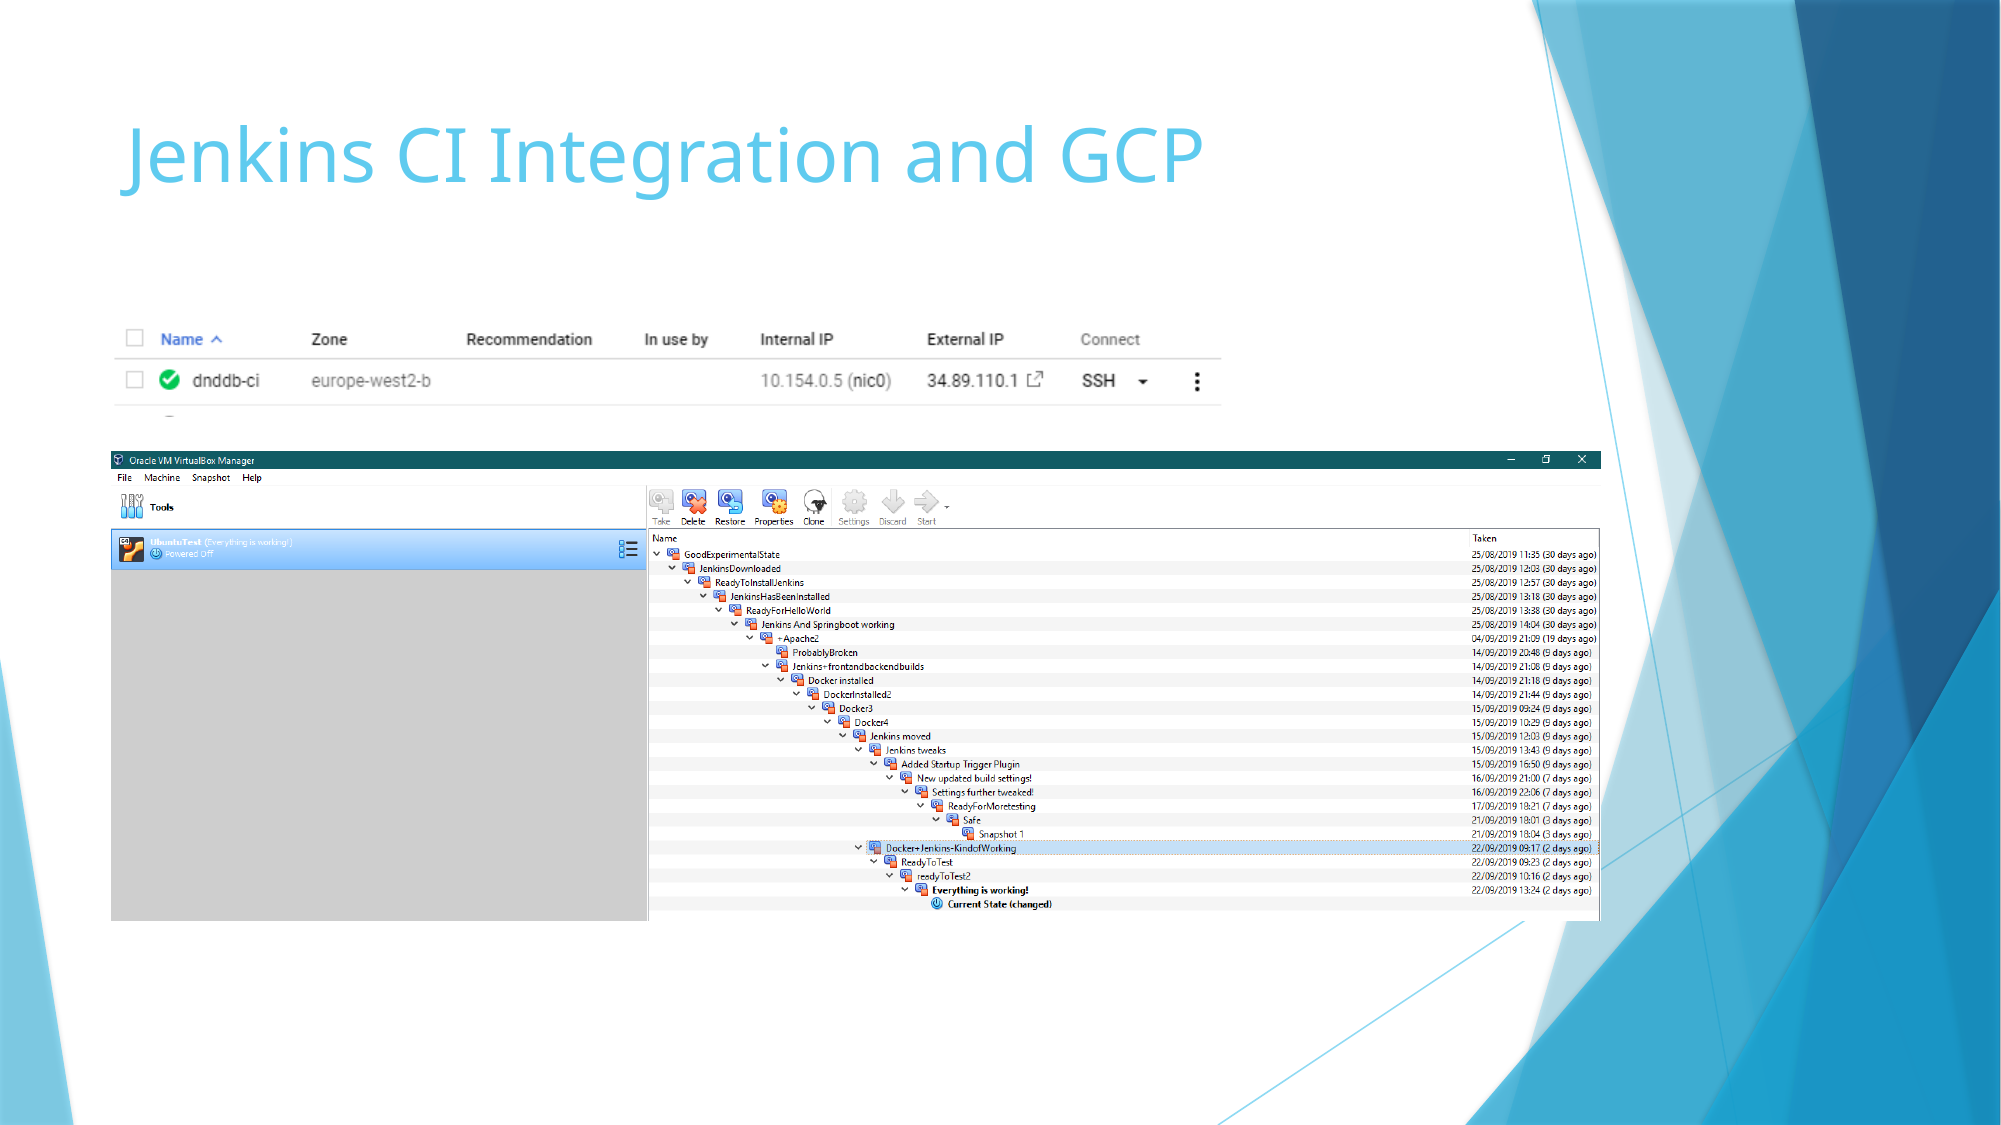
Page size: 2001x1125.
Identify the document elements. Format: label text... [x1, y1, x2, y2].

picture [110, 451, 1602, 921]
picture [110, 328, 1230, 418]
title Jenkins CI Integration and GCP [111, 99, 1522, 317]
